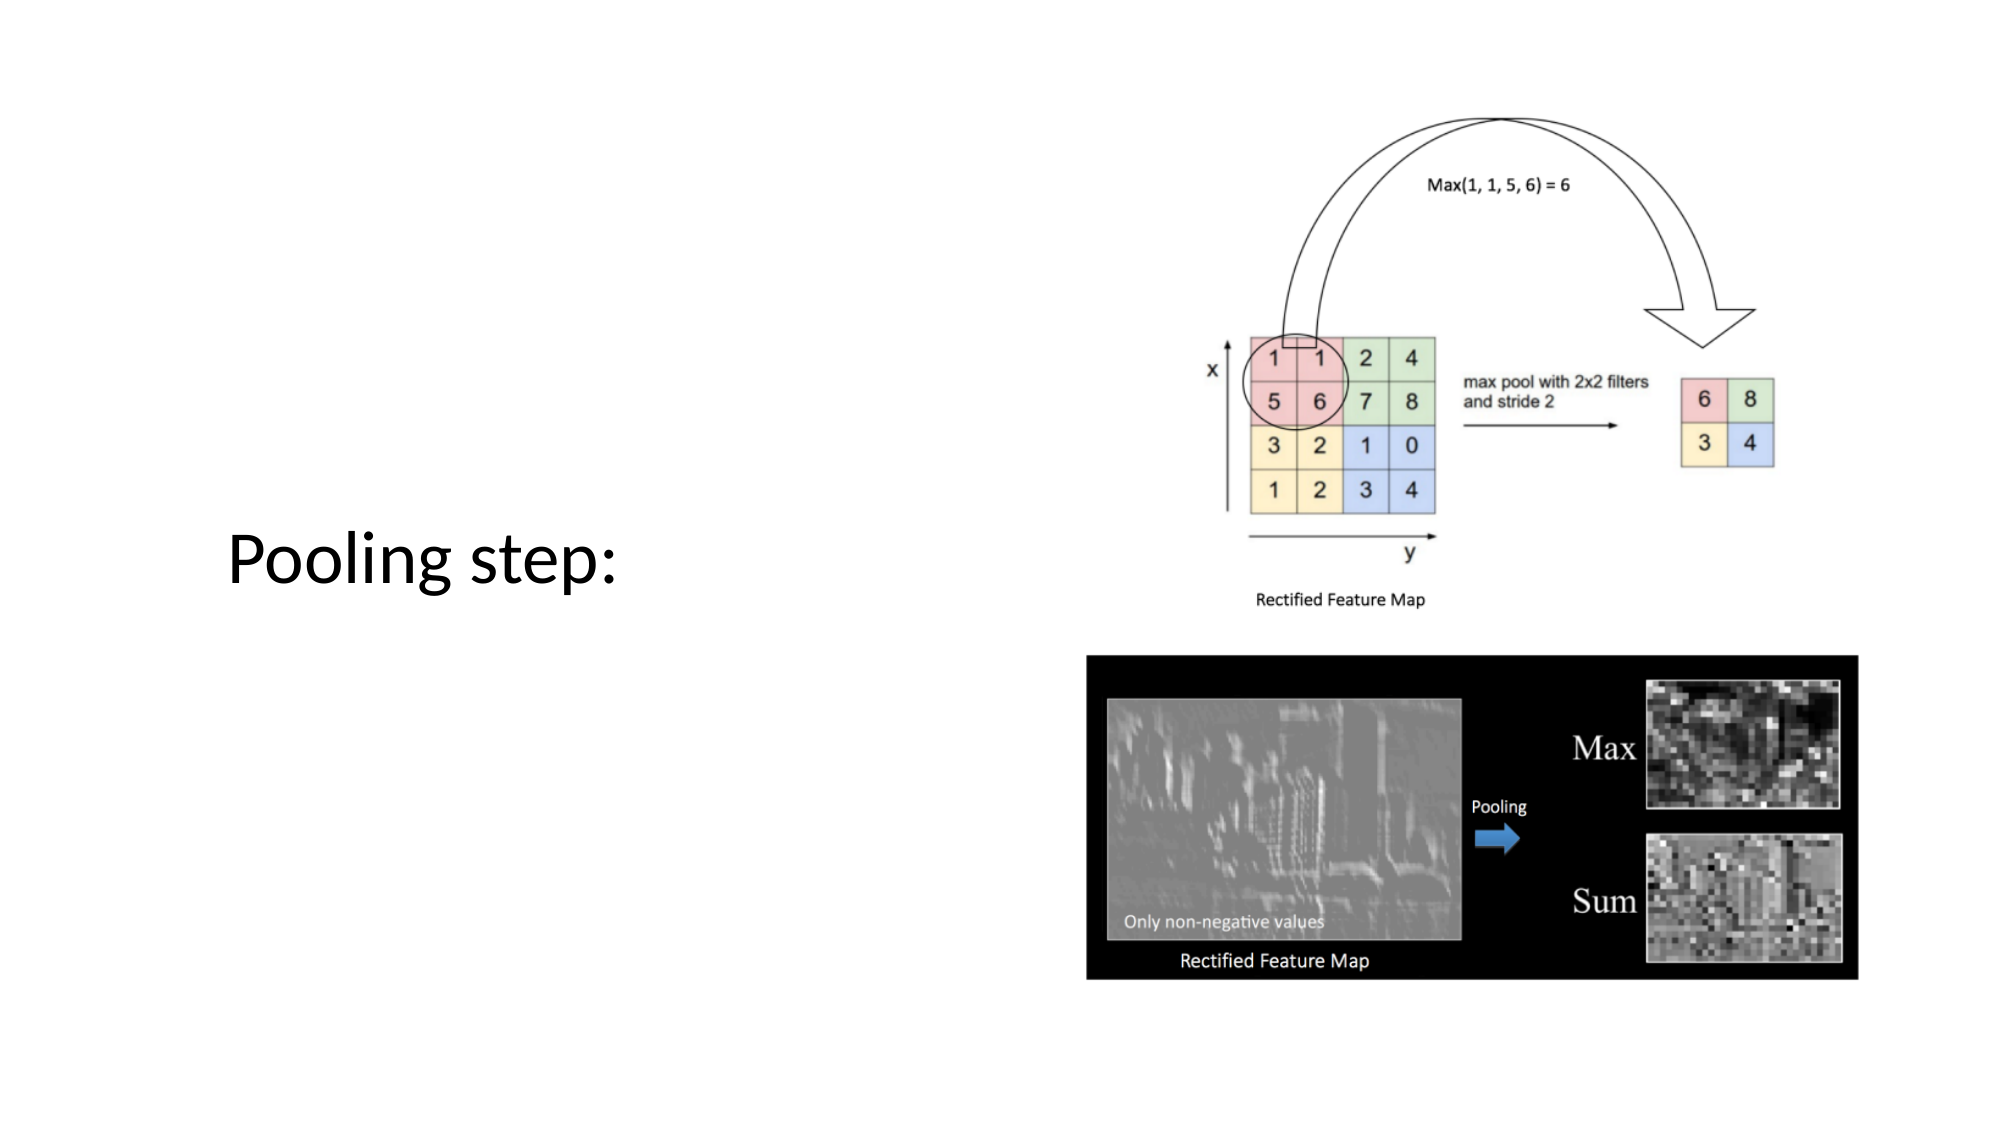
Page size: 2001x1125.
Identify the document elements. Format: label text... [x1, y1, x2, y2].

picture [1195, 111, 1798, 626]
picture [1083, 653, 1863, 986]
list Pooling step: [137, 42, 1863, 1014]
